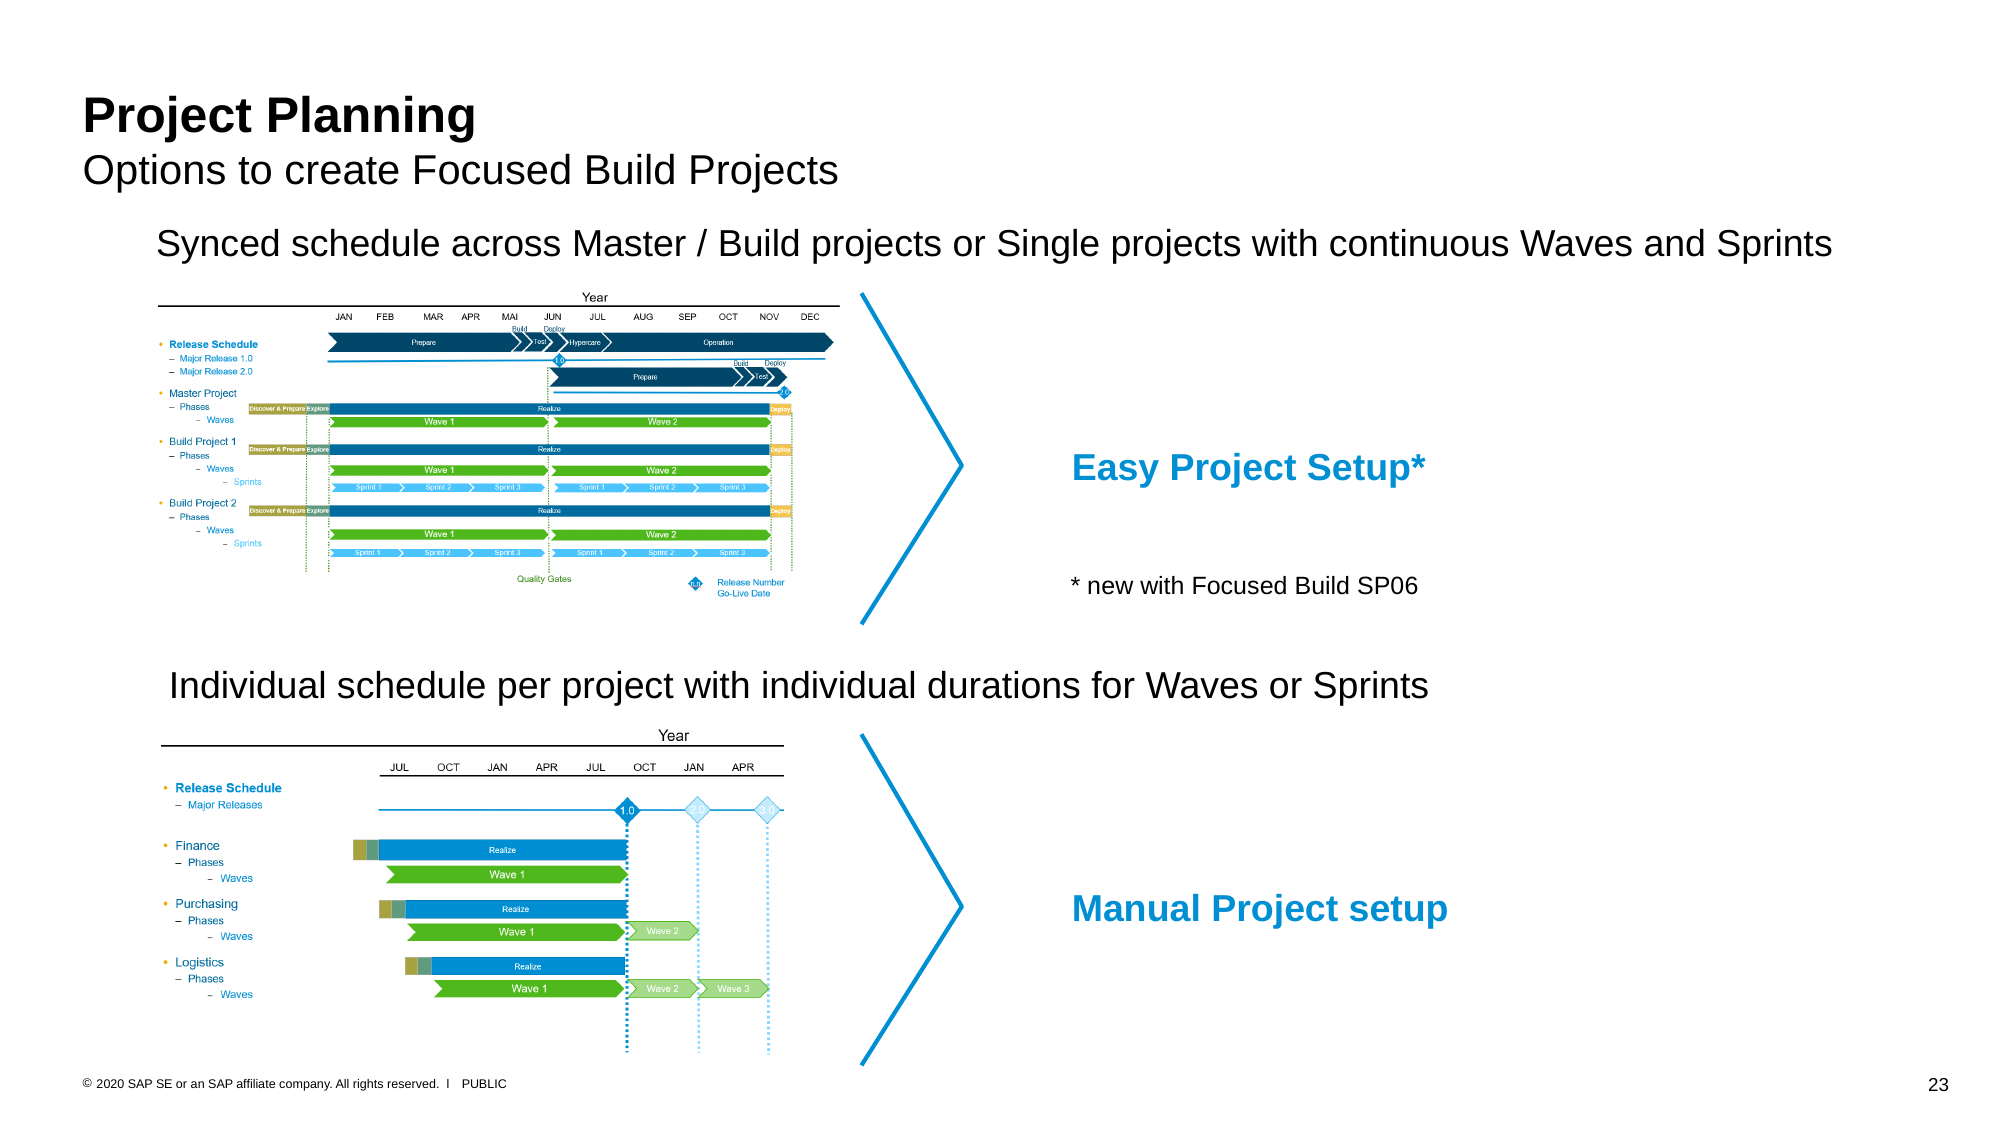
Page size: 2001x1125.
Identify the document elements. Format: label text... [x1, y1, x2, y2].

picture [150, 719, 784, 1066]
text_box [861, 733, 1452, 1066]
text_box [861, 292, 1429, 625]
text_box Individual schedule per project with individual durations for Waves or Sprints [168, 660, 1430, 706]
title Project Planning Options to create Focused Build Projects [82, 82, 1918, 194]
picture [151, 284, 842, 601]
text_box Synced schedule across Master / Build projects or Single projects with continuous Waves and Sprints [155, 218, 1834, 264]
